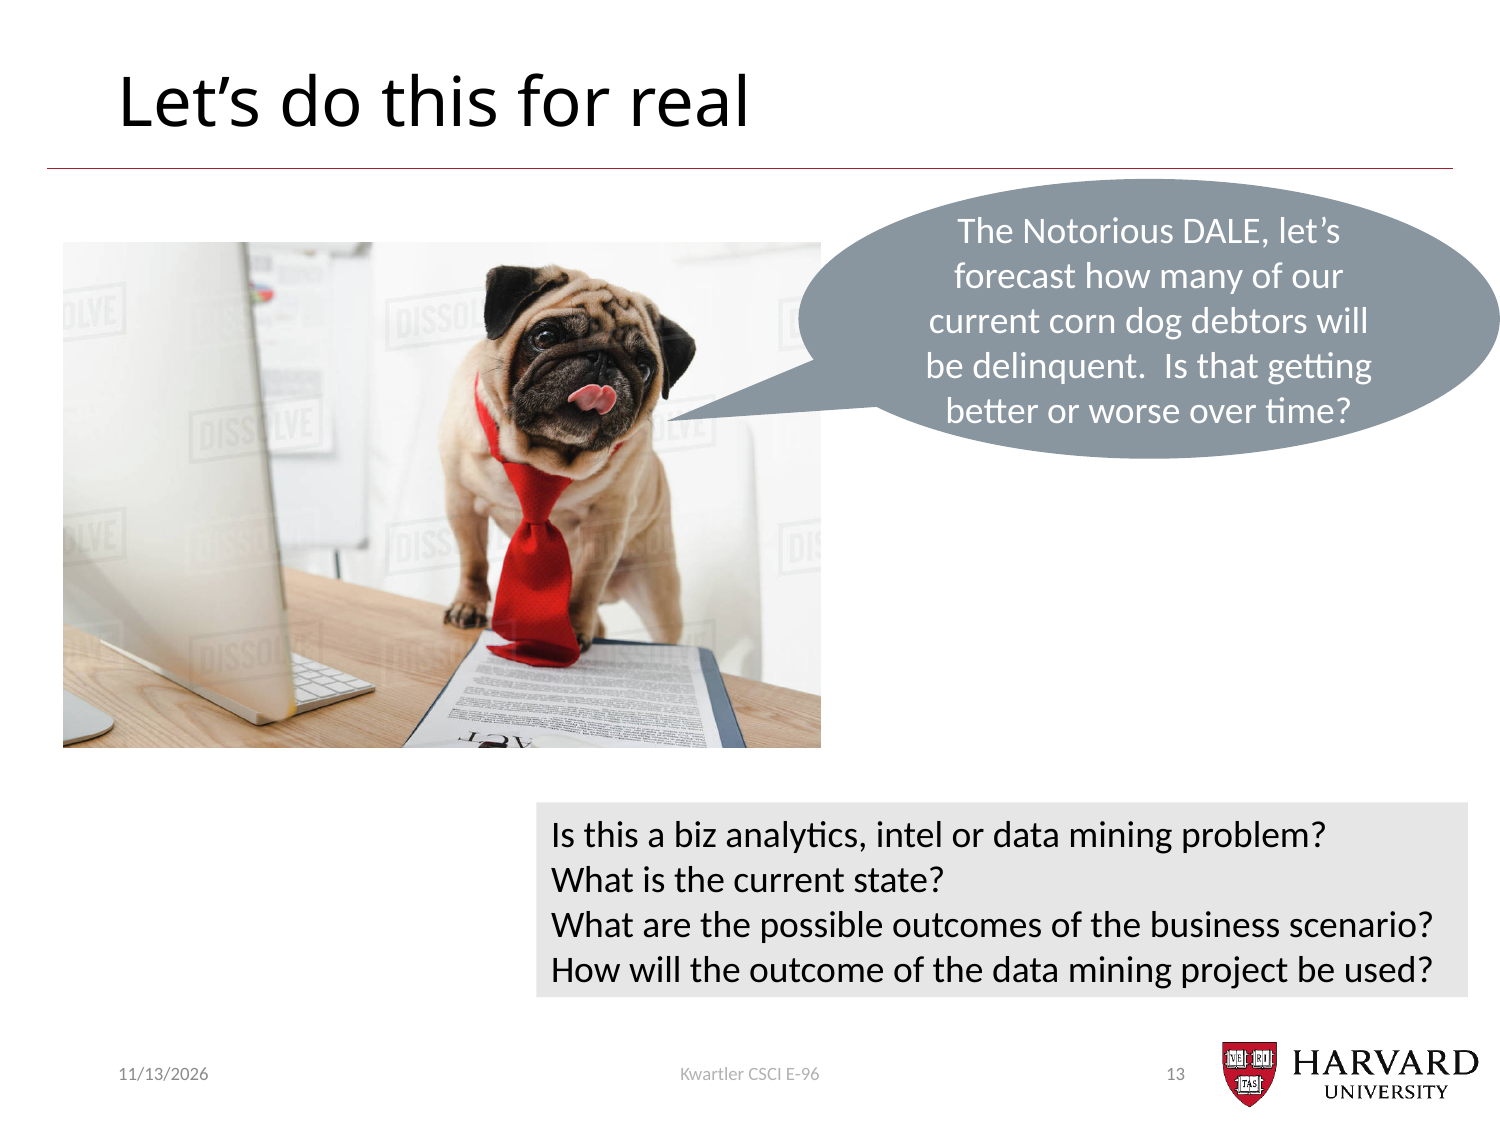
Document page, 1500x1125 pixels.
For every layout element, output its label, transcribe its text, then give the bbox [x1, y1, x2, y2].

picture [63, 242, 821, 748]
picture [1200, 1024, 1500, 1125]
text_box The Notorious DALE, let’s forecast how many of our current corn dog debtors will be delinquent. Is that getting better or worse over time? [821, 177, 1500, 460]
title Let’s do this for real [103, 59, 1397, 157]
slide_number 13 [1059, 1042, 1200, 1103]
text_box Is this a biz analytics, intel or data mining problem? What is the current state? What are the possible outcomes of the business scenario? How will the outcome of the data mining project be used? [536, 802, 1468, 998]
footer Kwartler CSCI E-96 [496, 1042, 1004, 1103]
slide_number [103, 1042, 441, 1103]
